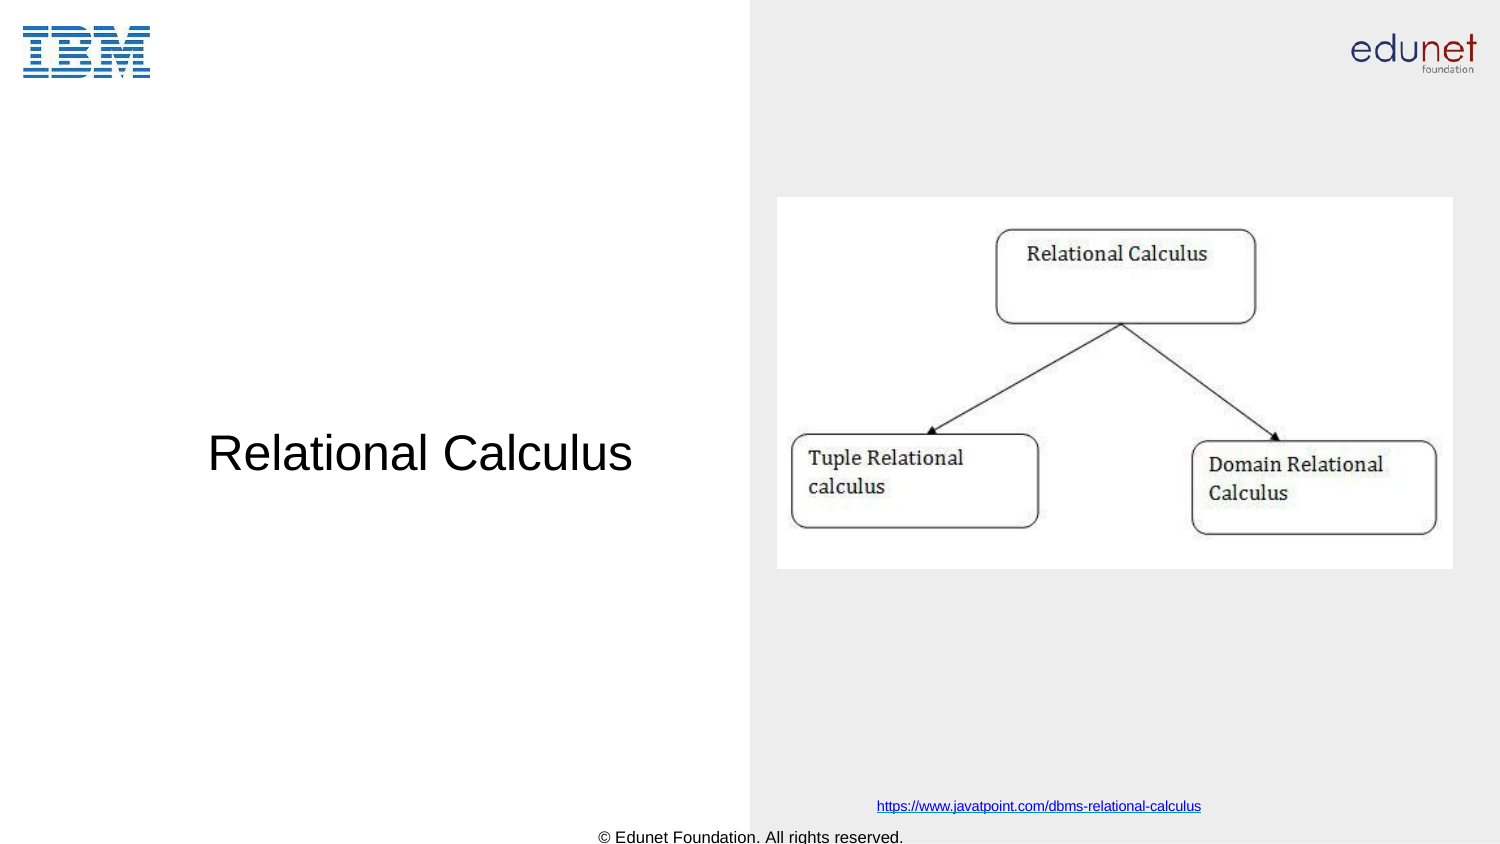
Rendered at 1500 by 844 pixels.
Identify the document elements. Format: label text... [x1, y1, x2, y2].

picture [23, 26, 150, 78]
title Relational Calculus [205, 418, 637, 562]
picture [776, 197, 1454, 570]
text_box https://www.javatpoint.com/dbms-relational-calculus © Edunet Foundation. All rights reserved. [596, 795, 1214, 844]
picture [1349, 26, 1480, 78]
